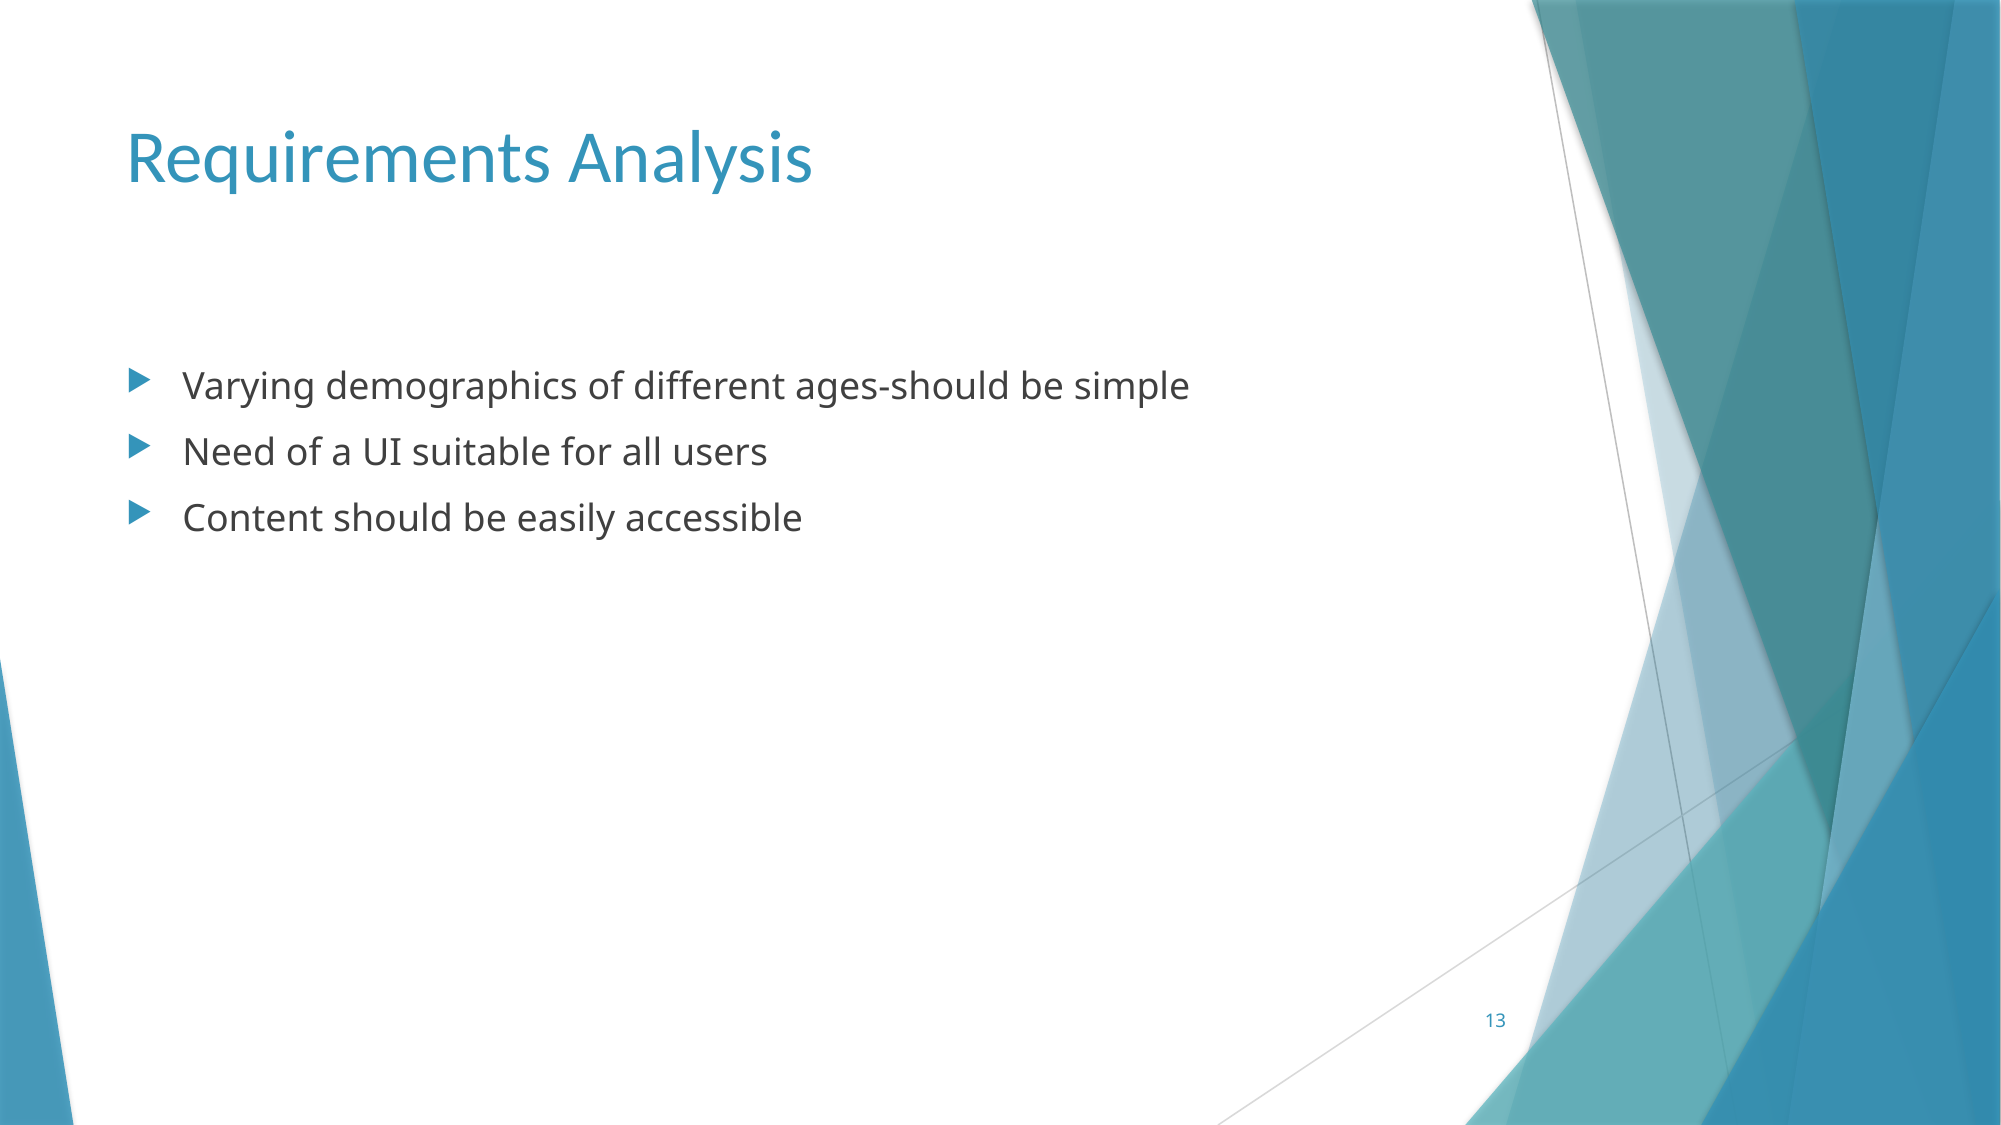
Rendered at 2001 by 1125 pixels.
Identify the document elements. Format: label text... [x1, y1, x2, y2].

list Varying demographics of different ages-should be simple Need of a UI suitable for all users Content should be easily accessible [111, 354, 1522, 992]
slide_number 13 [1409, 991, 1522, 1051]
title Requirements Analysis [111, 99, 1522, 317]
